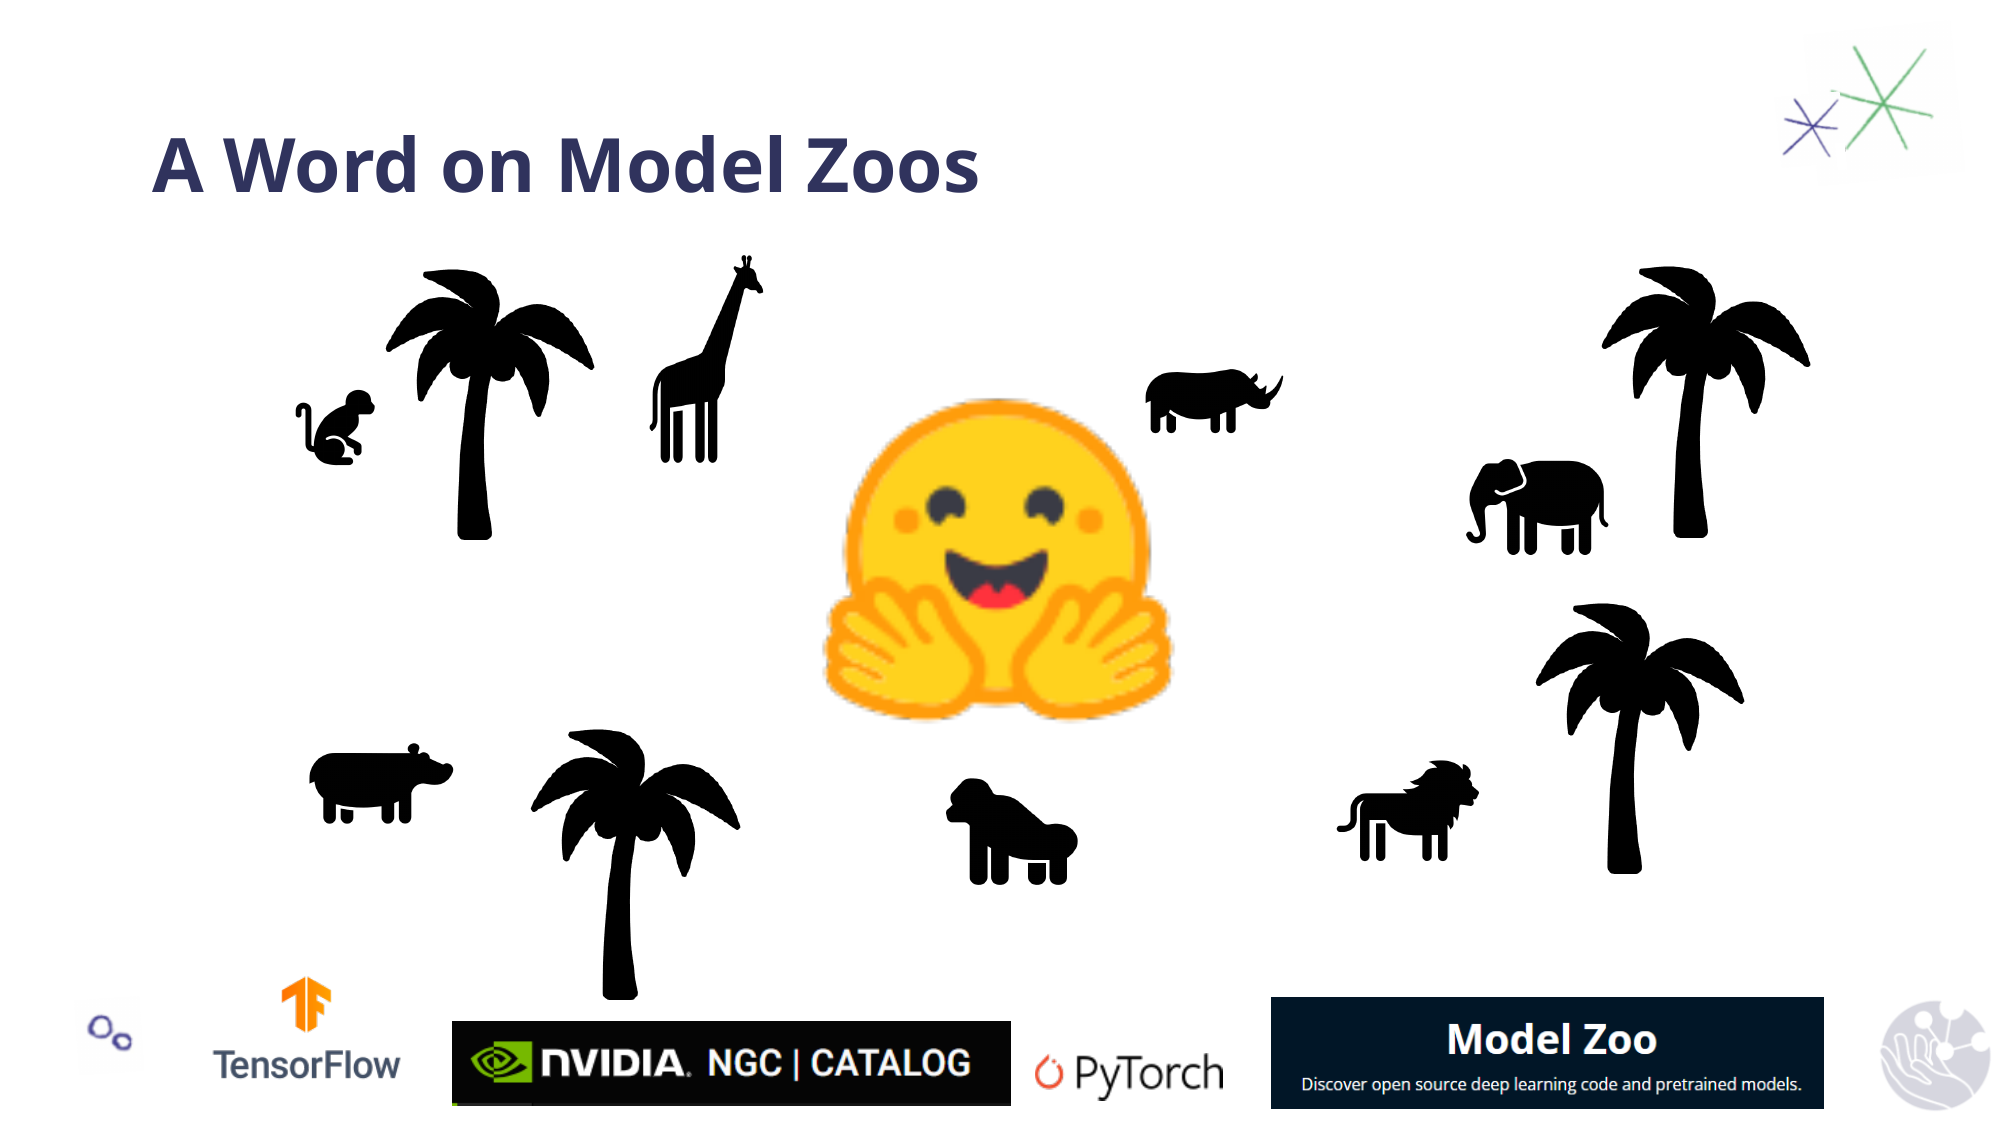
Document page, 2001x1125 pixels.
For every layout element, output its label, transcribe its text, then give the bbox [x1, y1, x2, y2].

picture [288, 244, 780, 559]
picture [75, 997, 143, 1074]
picture [1035, 1053, 1223, 1101]
picture [306, 711, 457, 862]
title A Word on Model Zoos [137, 59, 1863, 278]
picture [1866, 989, 1998, 1123]
picture [1271, 997, 1824, 1109]
picture [1332, 241, 1863, 893]
picture [1804, 21, 1964, 181]
picture [185, 949, 428, 1106]
picture [813, 326, 1289, 736]
picture [927, 756, 1097, 907]
picture [452, 1021, 1011, 1106]
picture [477, 704, 793, 1019]
